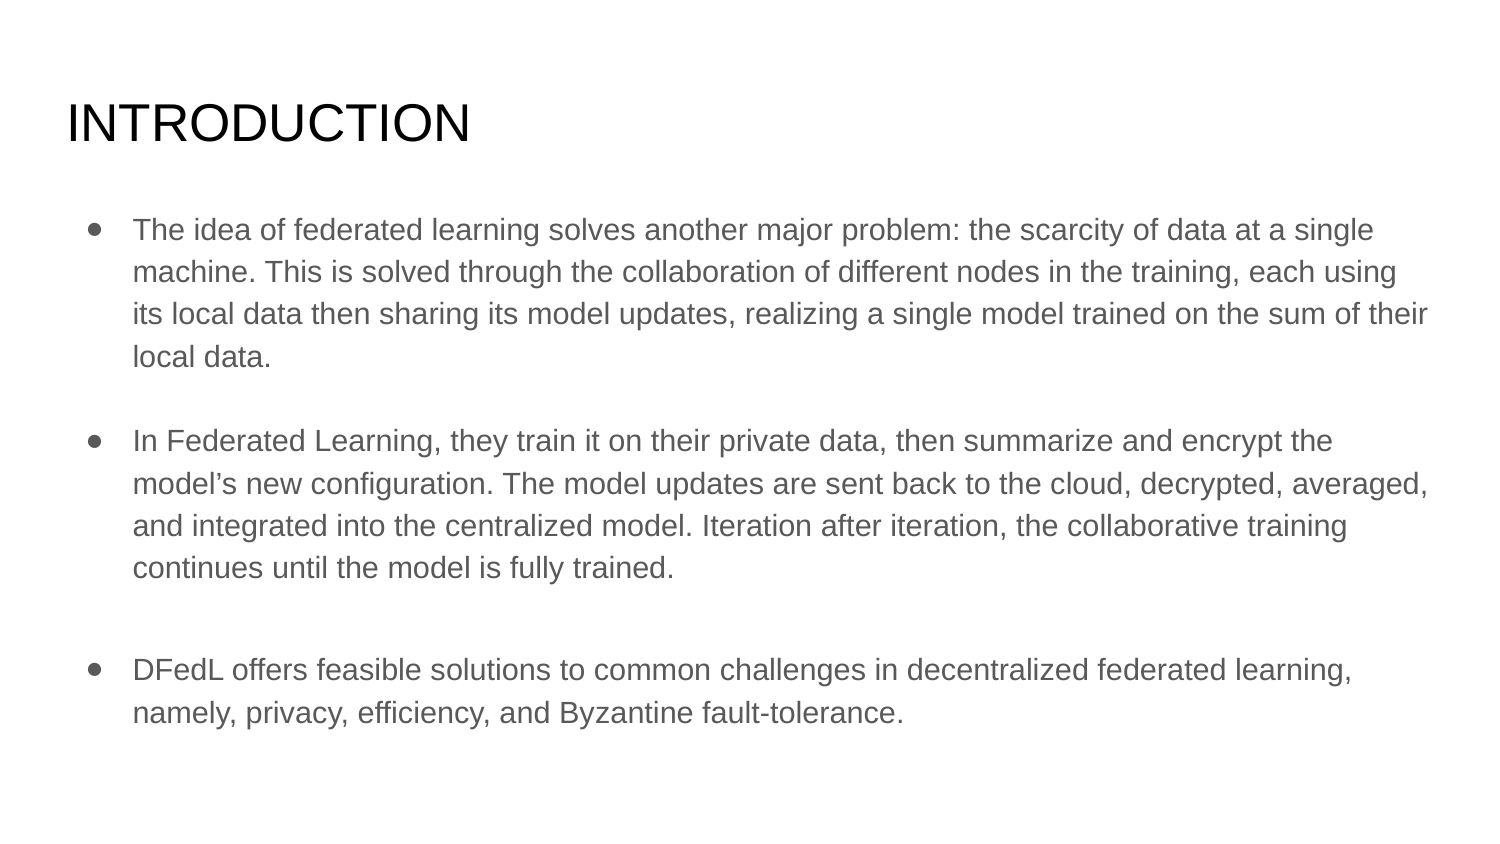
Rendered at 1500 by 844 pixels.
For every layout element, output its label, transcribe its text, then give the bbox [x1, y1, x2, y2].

title INTRODUCTION [51, 72, 1449, 167]
list The idea of federated learning solves another major problem: the scarcity of data at a single machine. This is solved through the collaboration of different nodes in the training, each using its local data then sharing its model updates, realizing a single model trained on the sum of their local data. In Federated Learning, they train it on their private data, then summarize and encrypt the model’s new configuration. The model updates are sent back to the cloud, decrypted, averaged, and integrated into the centralized model. Iteration after iteration, the collaborative training continues until the model is fully trained. DFedL offers feasible solutions to common challenges in decentralized federated learning, namely, privacy, efficiency, and Byzantine fault-tolerance. [51, 189, 1449, 746]
